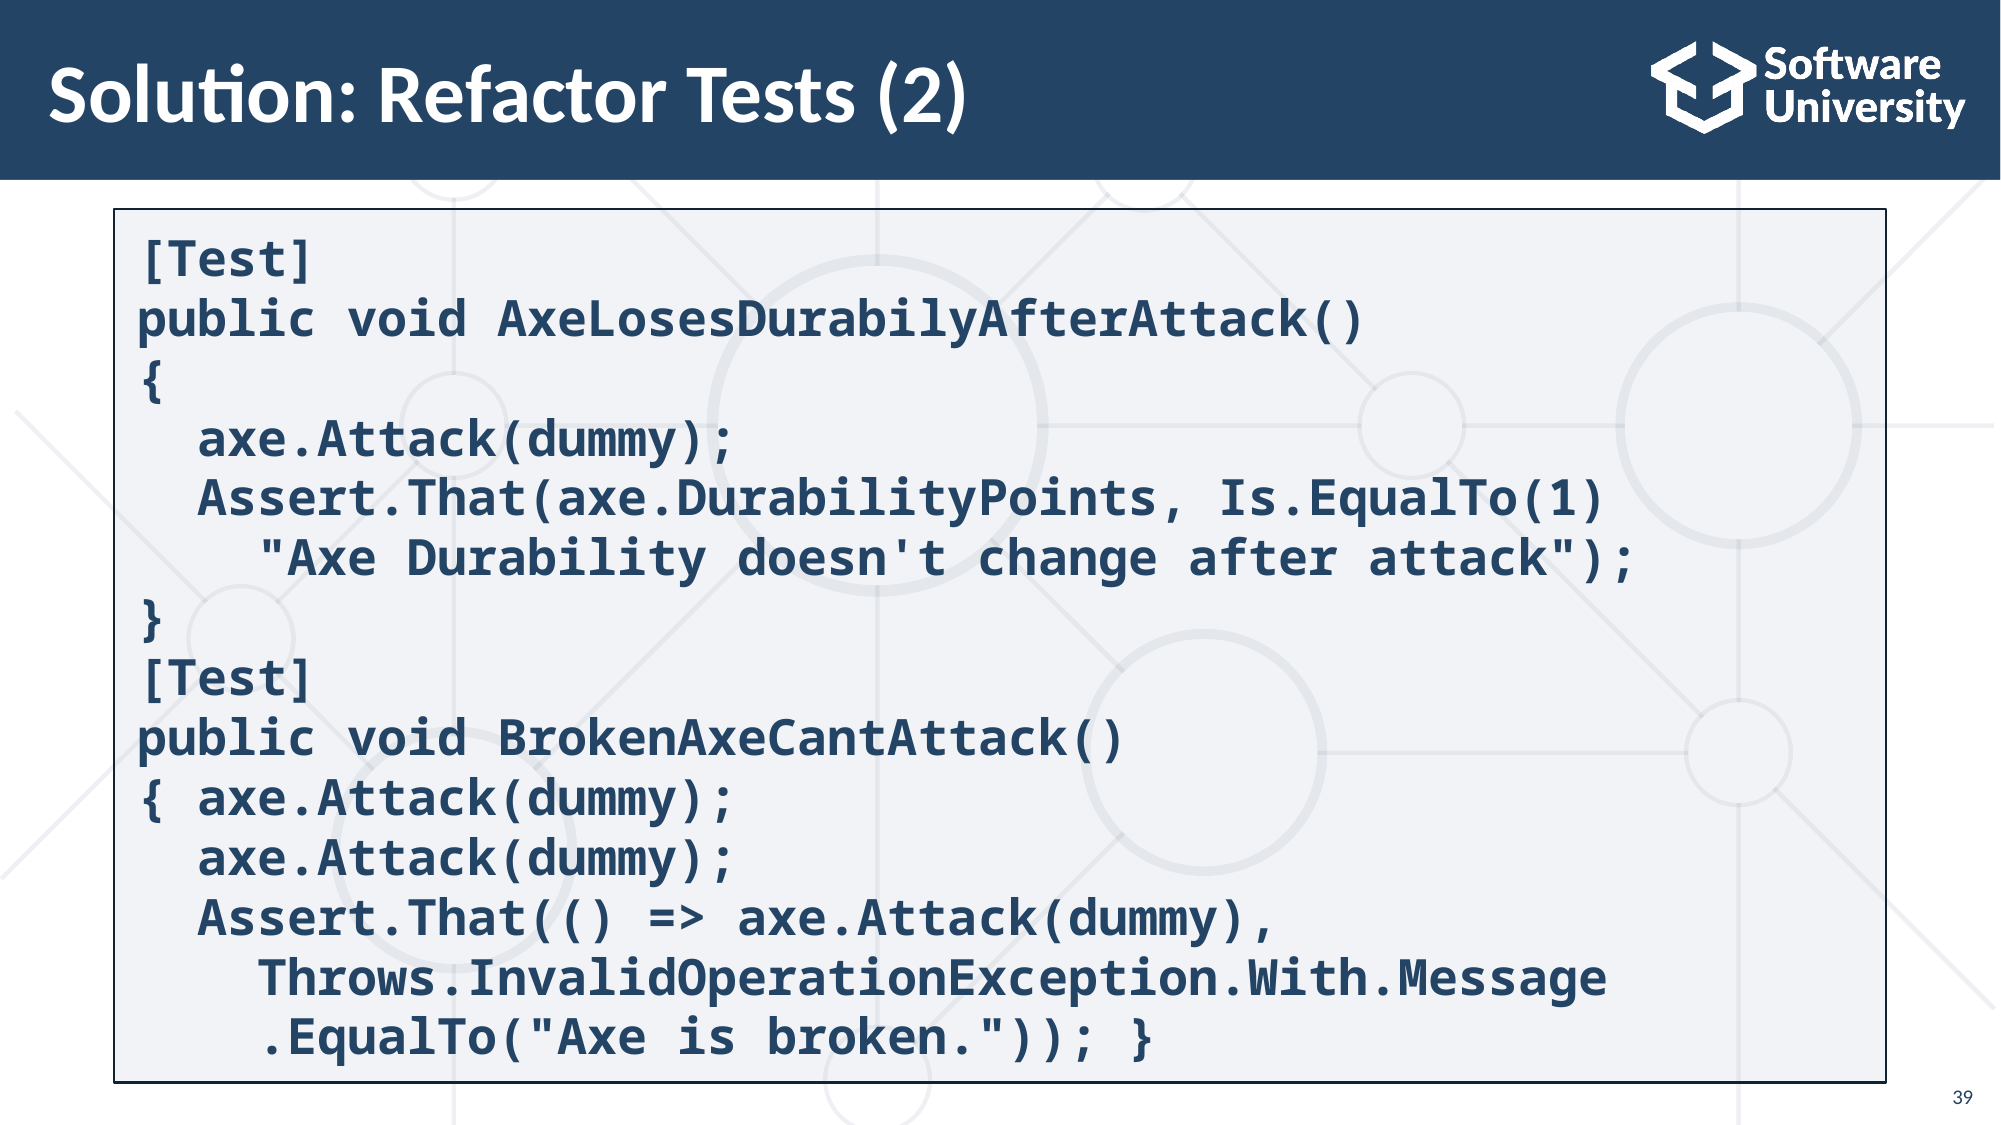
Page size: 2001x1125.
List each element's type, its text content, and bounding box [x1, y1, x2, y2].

title Solution: Refactor Tests (2) [31, 16, 1591, 162]
picture [1651, 41, 1966, 134]
slide_number 39 [1927, 1067, 1989, 1117]
text_box [Test] public void AxeLosesDurabilyAfterAttack() { axe.Attack(dummy); Assert.That(axe.DurabilityPoints, Is.EqualTo(1) "Axe Durability doesn't change after attack"); } [Test] public void BrokenAxeCantAttack() { axe.Attack(dummy); axe.Attack(dummy); Assert.That(() => axe.Attack(dummy), Throws.InvalidOperationException.With.Message .EqualTo("Axe is broken.")); } [114, 208, 1886, 1083]
